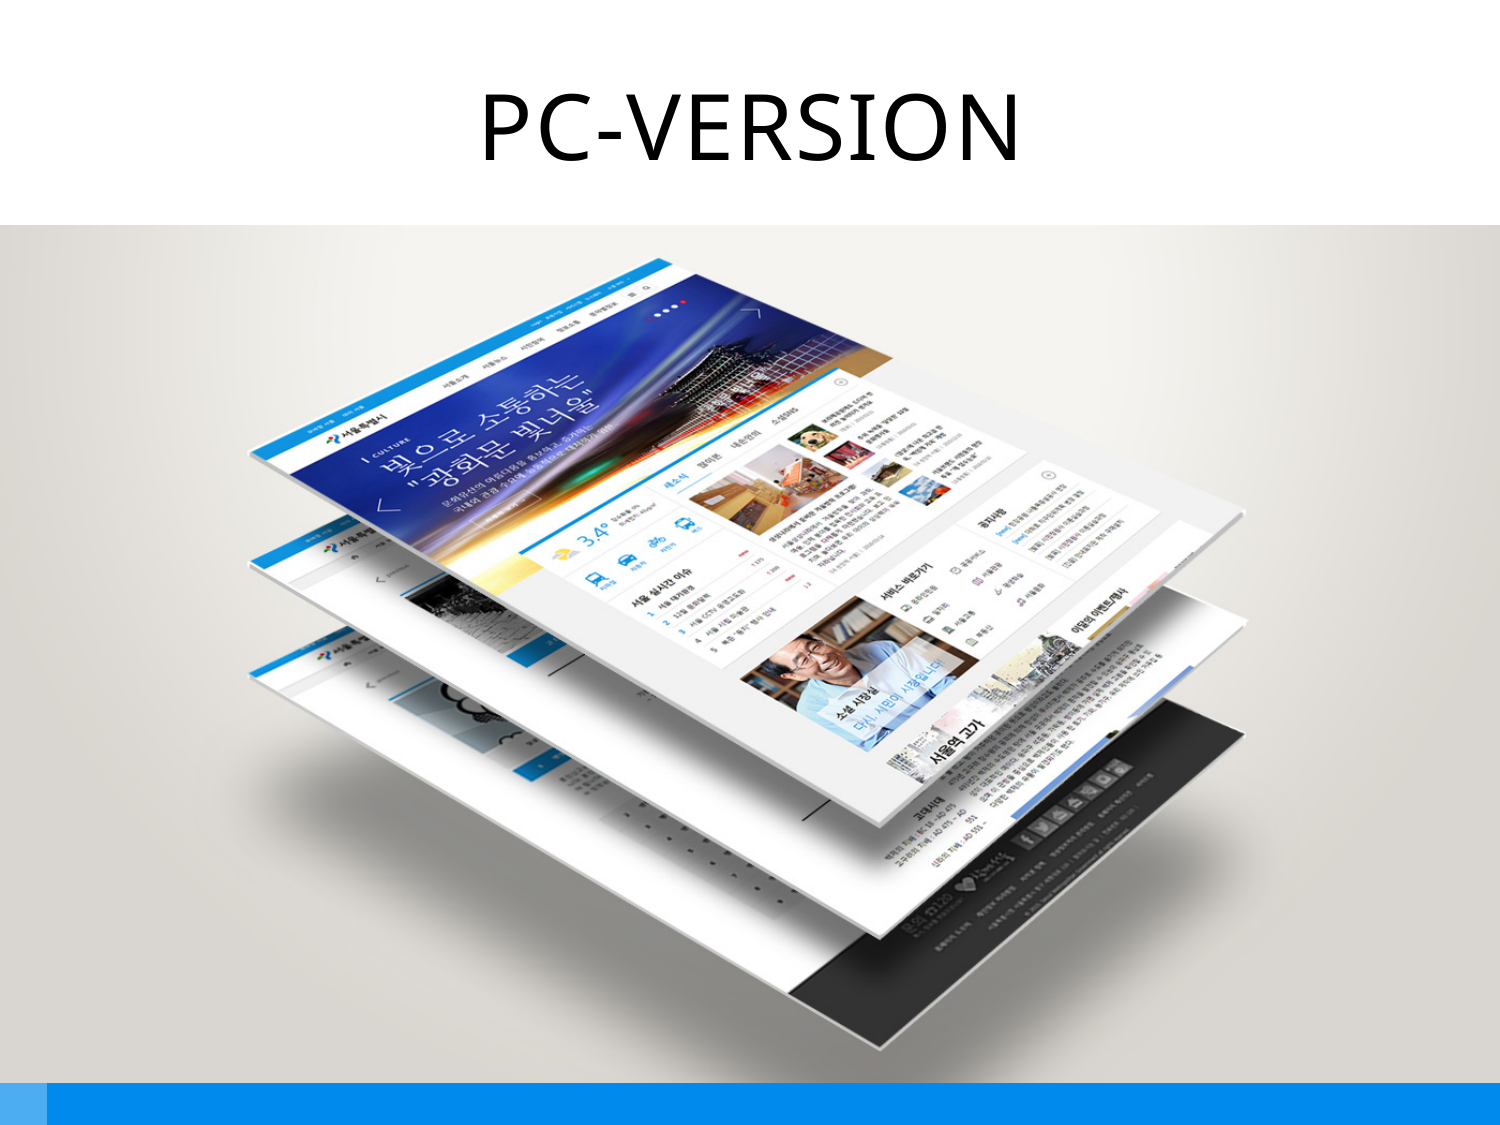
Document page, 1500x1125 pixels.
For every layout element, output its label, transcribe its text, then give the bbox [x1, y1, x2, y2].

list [0, 225, 1500, 1083]
title PC-VERSION [49, 46, 1454, 202]
